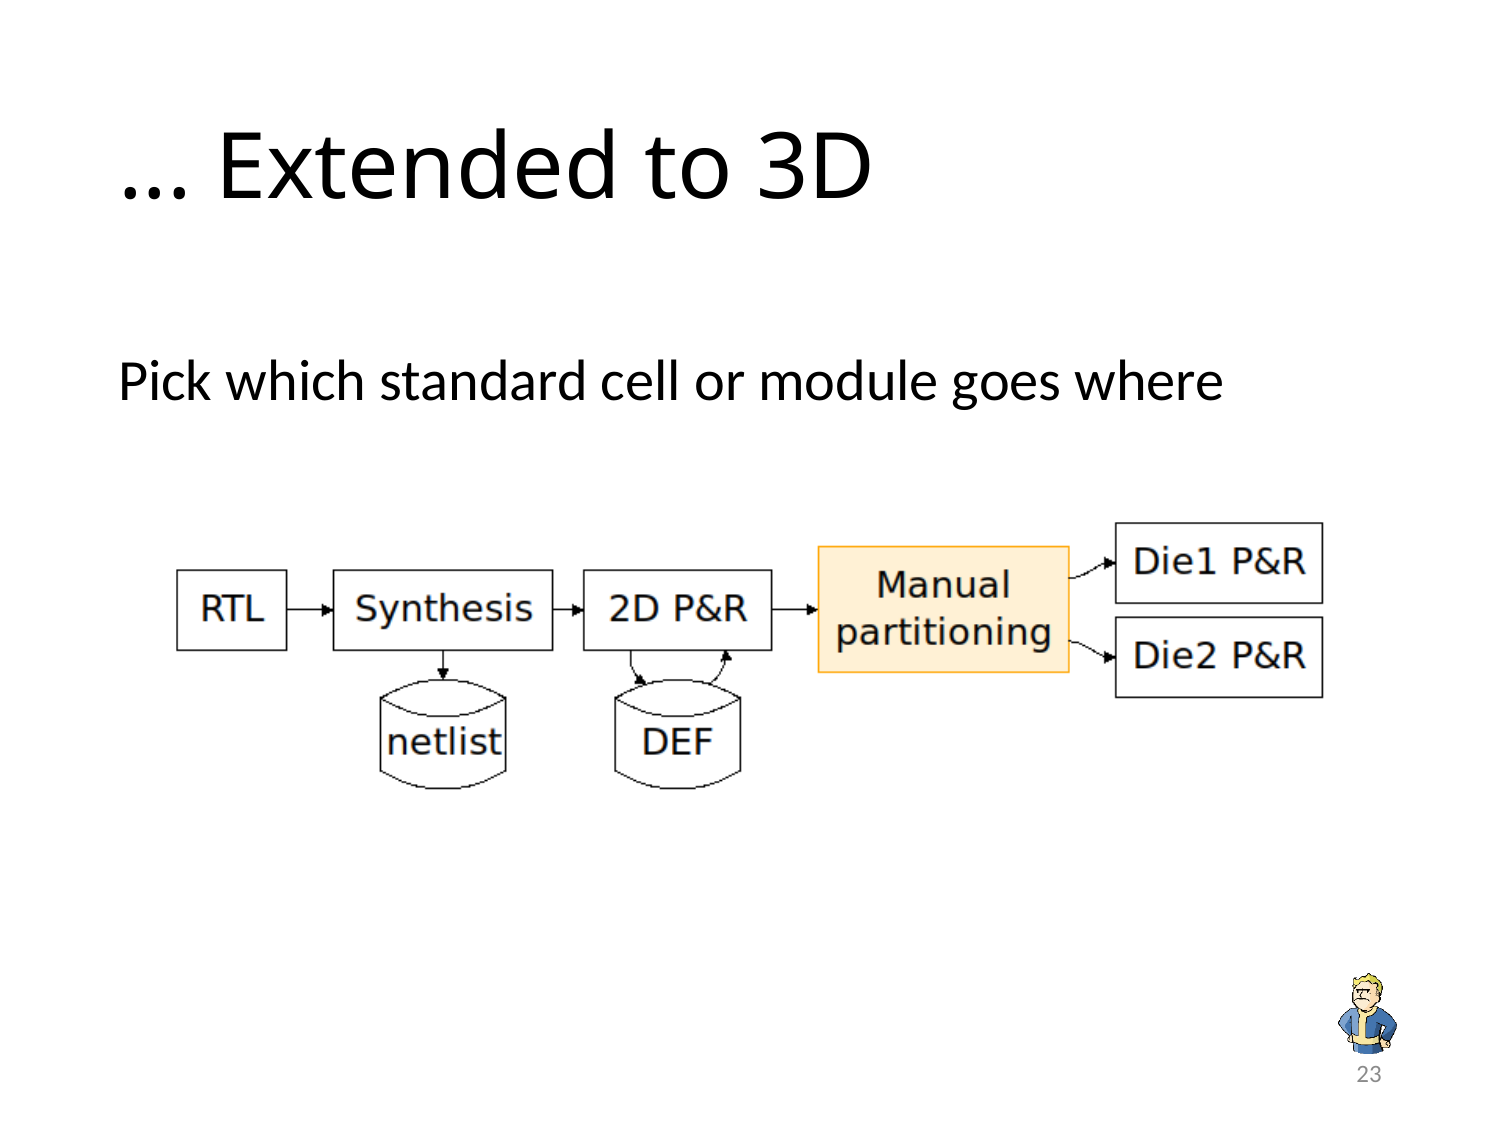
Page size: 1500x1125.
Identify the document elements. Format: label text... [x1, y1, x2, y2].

title ... Extended to 3D [103, 59, 1397, 278]
list Pick which standard cell or module goes where [103, 299, 1397, 1014]
picture [1338, 973, 1397, 1054]
slide_number 23 [1059, 1042, 1397, 1103]
picture [175, 521, 1325, 791]
